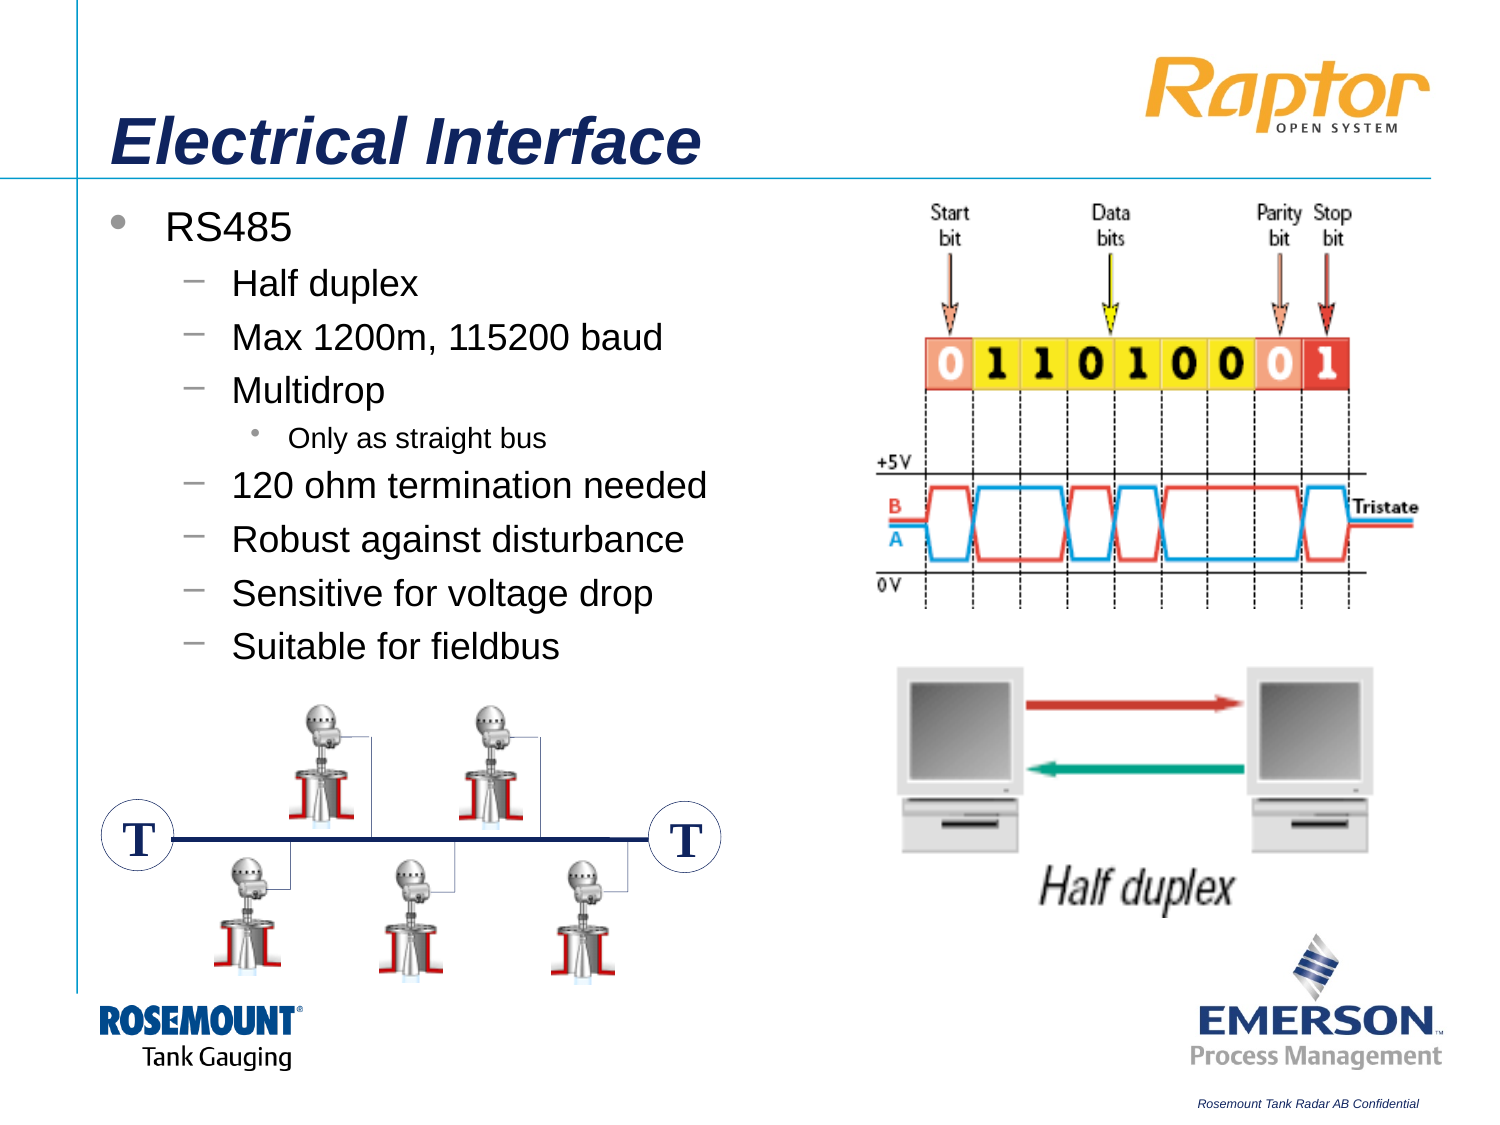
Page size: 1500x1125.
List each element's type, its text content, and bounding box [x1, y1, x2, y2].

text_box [378, 857, 443, 984]
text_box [100, 798, 175, 875]
picture [1173, 905, 1461, 1098]
title Electrical Interface [95, 66, 1342, 186]
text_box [214, 855, 281, 977]
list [835, 193, 1432, 609]
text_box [289, 702, 354, 829]
picture [100, 1005, 303, 1071]
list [878, 656, 1384, 918]
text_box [458, 704, 523, 830]
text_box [648, 799, 722, 877]
picture [1139, 54, 1436, 135]
list RS485 Half duplex Max 1200m, 115200 baud Multidrop Only as straight bus 120 ohm termination needed Robust against disturbance Sensitive for voltage drop Suitable for fieldbus [93, 197, 766, 944]
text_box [550, 859, 615, 985]
